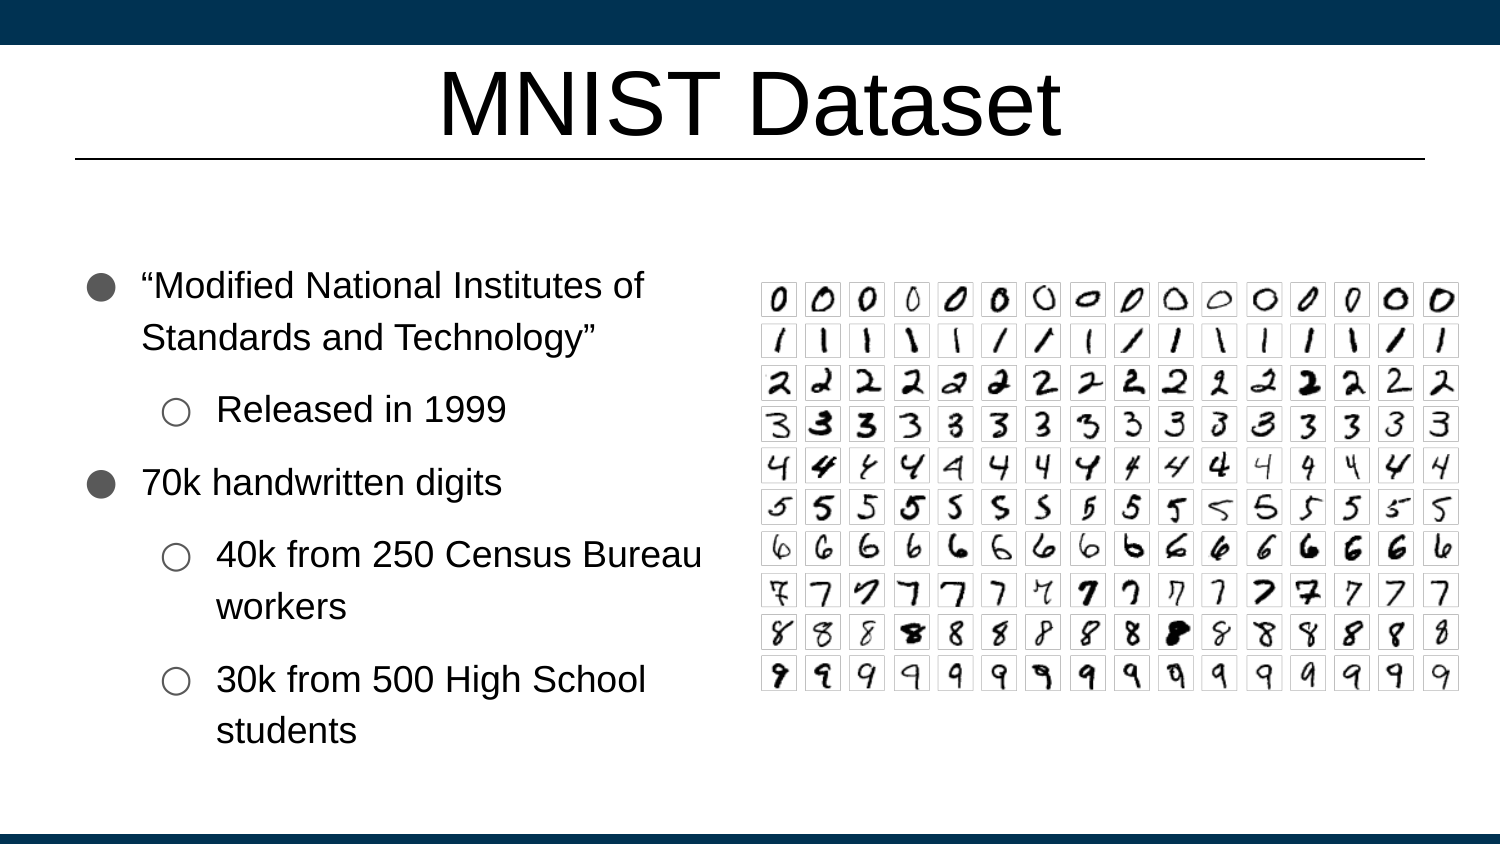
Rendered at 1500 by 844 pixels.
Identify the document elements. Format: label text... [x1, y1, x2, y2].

title MNIST Dataset [75, 28, 1425, 169]
picture [728, 269, 1471, 722]
text_box “Modified National Institutes of Standards and Technology” Released in 1999 70k handwritten digits 40k from 250 Census Bureau workers 30k from 500 High School students [51, 238, 738, 770]
